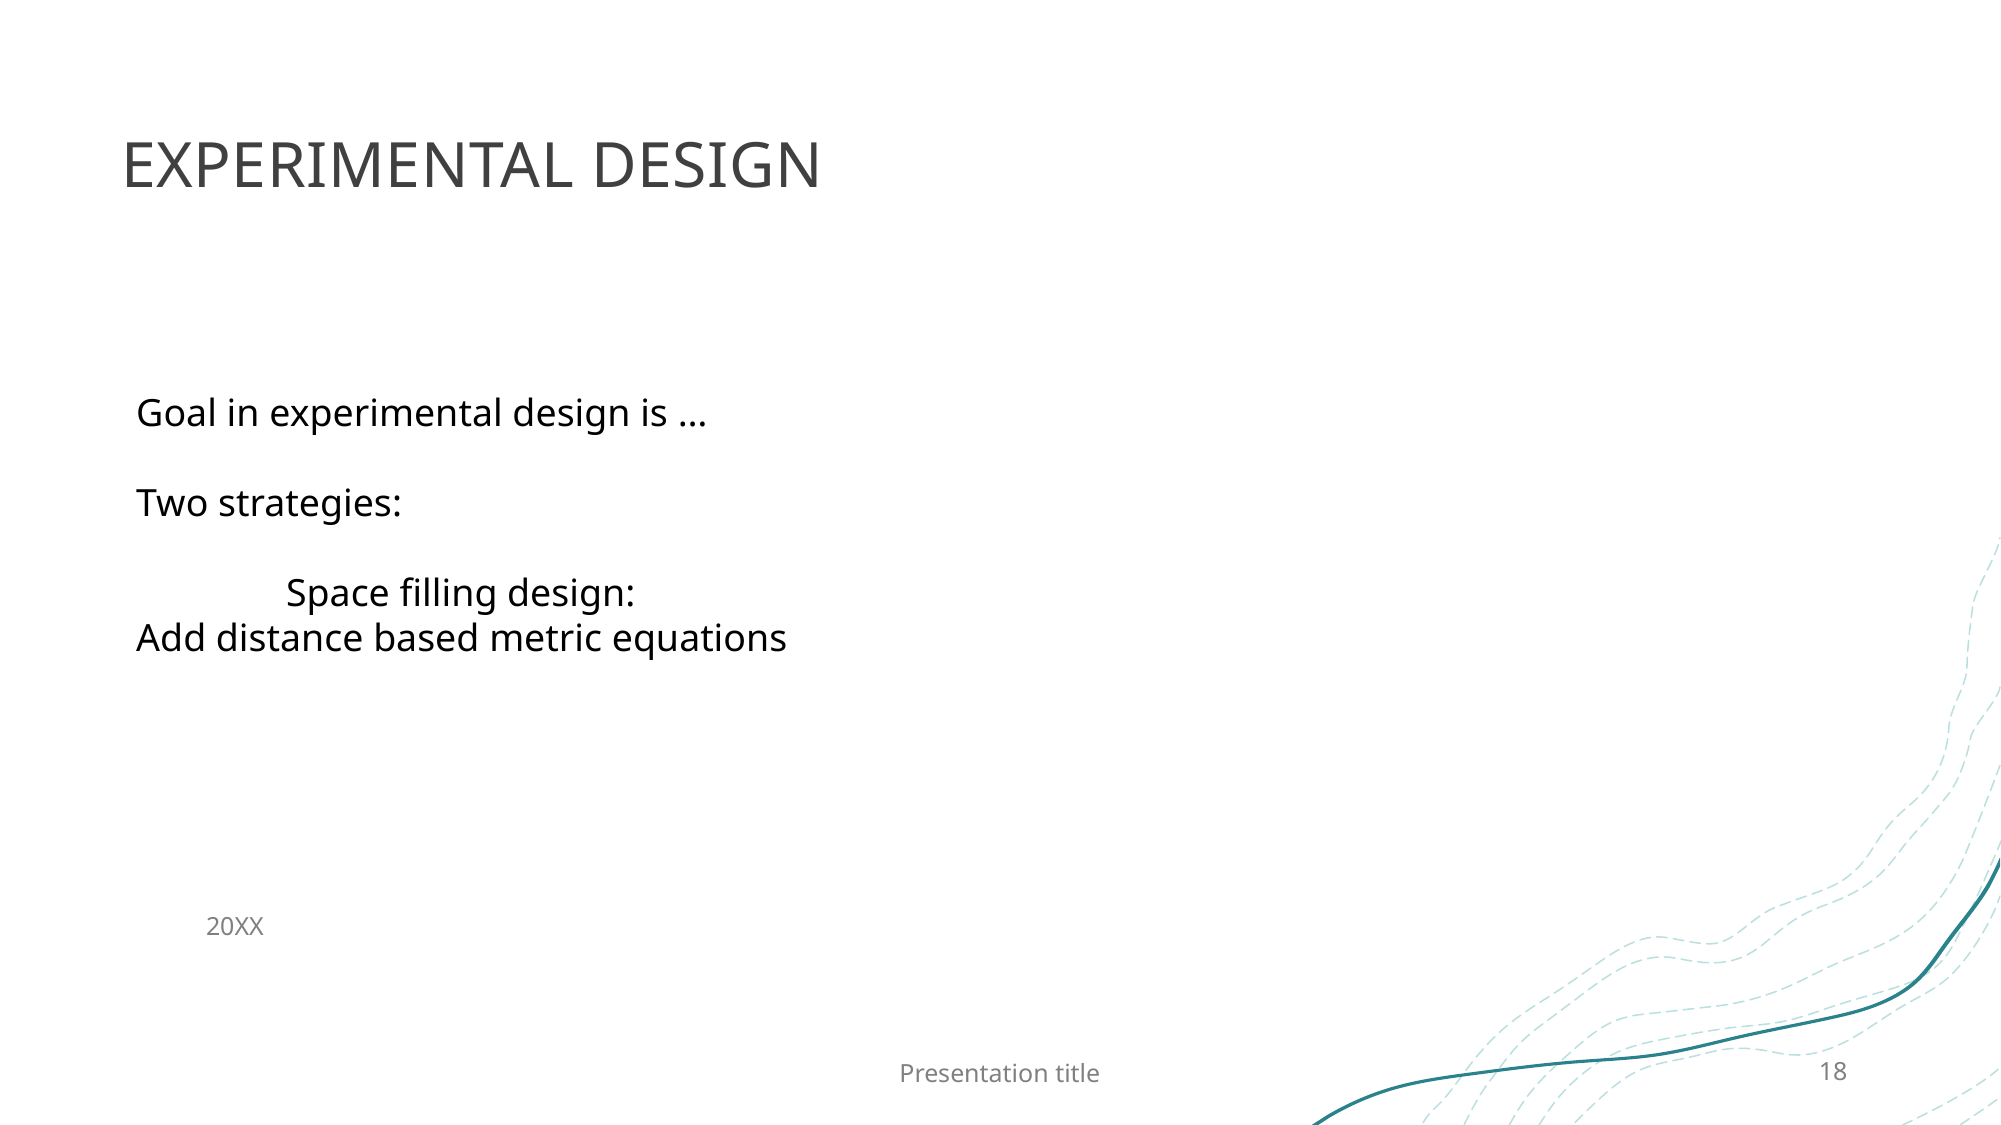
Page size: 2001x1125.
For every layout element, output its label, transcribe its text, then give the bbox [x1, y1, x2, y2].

title Experimental design [106, 58, 1477, 276]
slide_number 20XX [190, 895, 641, 955]
footer Presentation title [662, 1042, 1338, 1103]
slide_number 18 [1412, 1042, 1863, 1103]
text_box Goal in experimental design is … Two strategies: Space filling design: Add distance based metric equations [121, 381, 813, 666]
